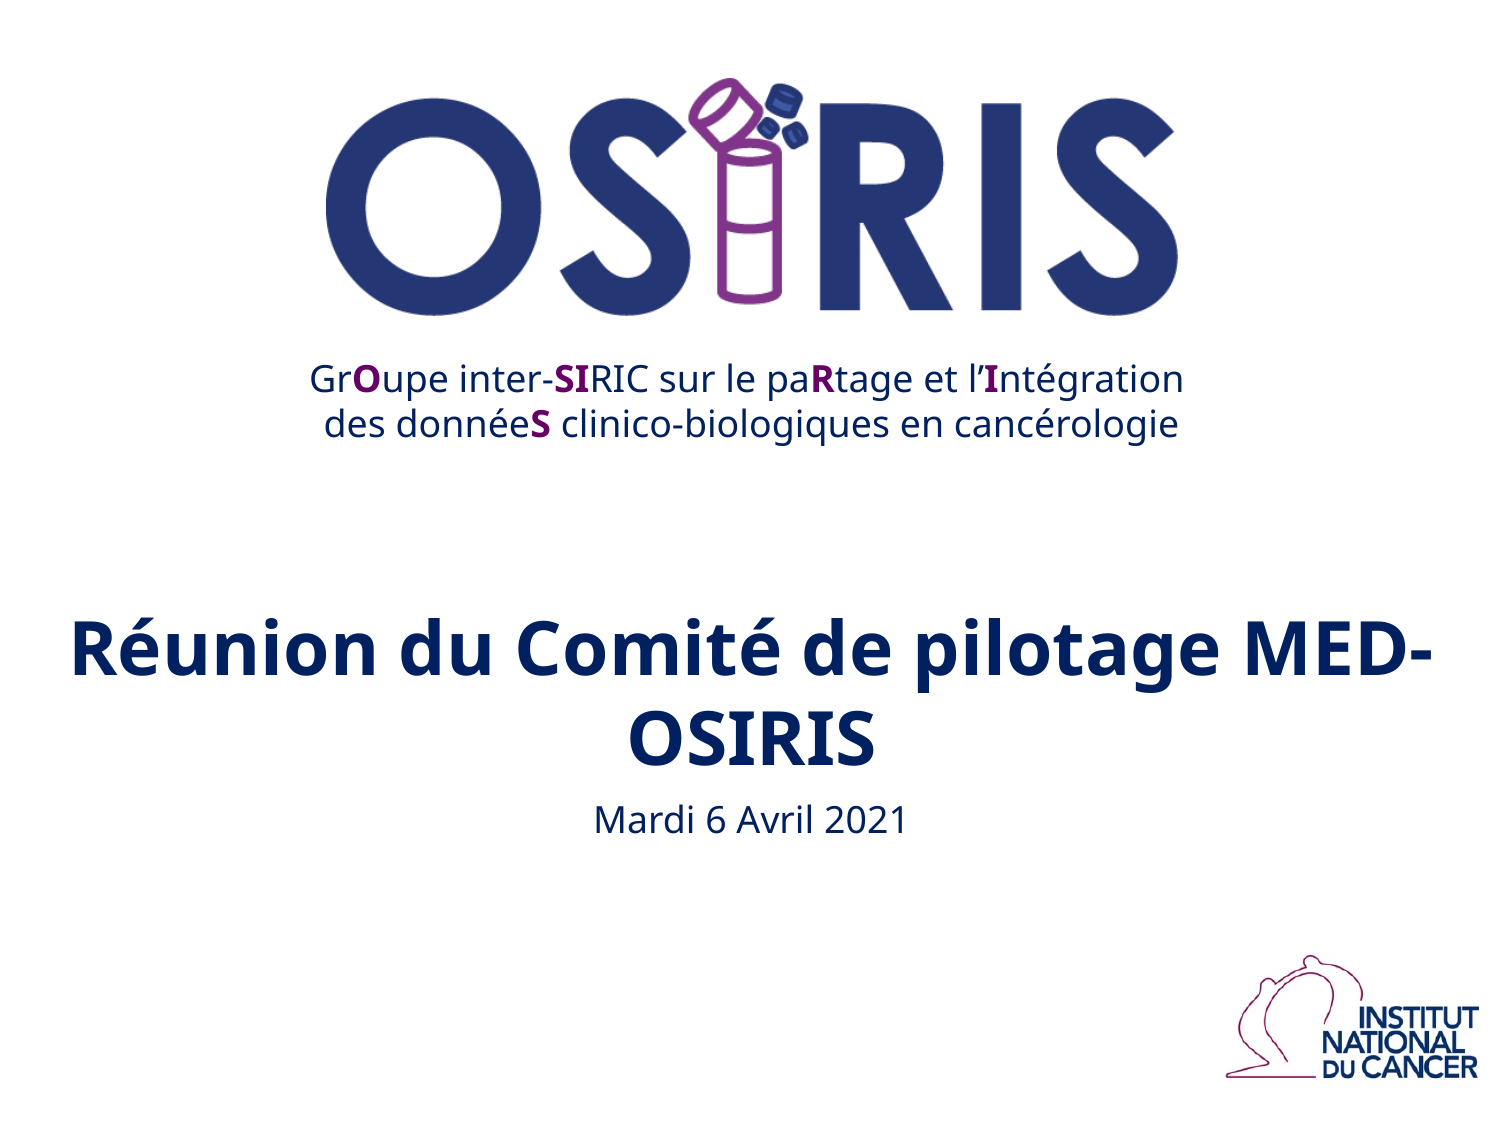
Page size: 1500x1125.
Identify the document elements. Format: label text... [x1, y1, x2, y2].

text_box GrOupe inter-SIRIC sur le paRtage et l’Intégration des donnéeS clinico-biologiques en cancérologie [22, 347, 1481, 453]
text_box Réunion du Comité de pilotage MED-OSIRIS [22, 593, 1481, 789]
text_box Mardi 6 Avril 2021 [321, 789, 1182, 849]
picture [1219, 923, 1482, 1109]
picture [326, 77, 1178, 316]
